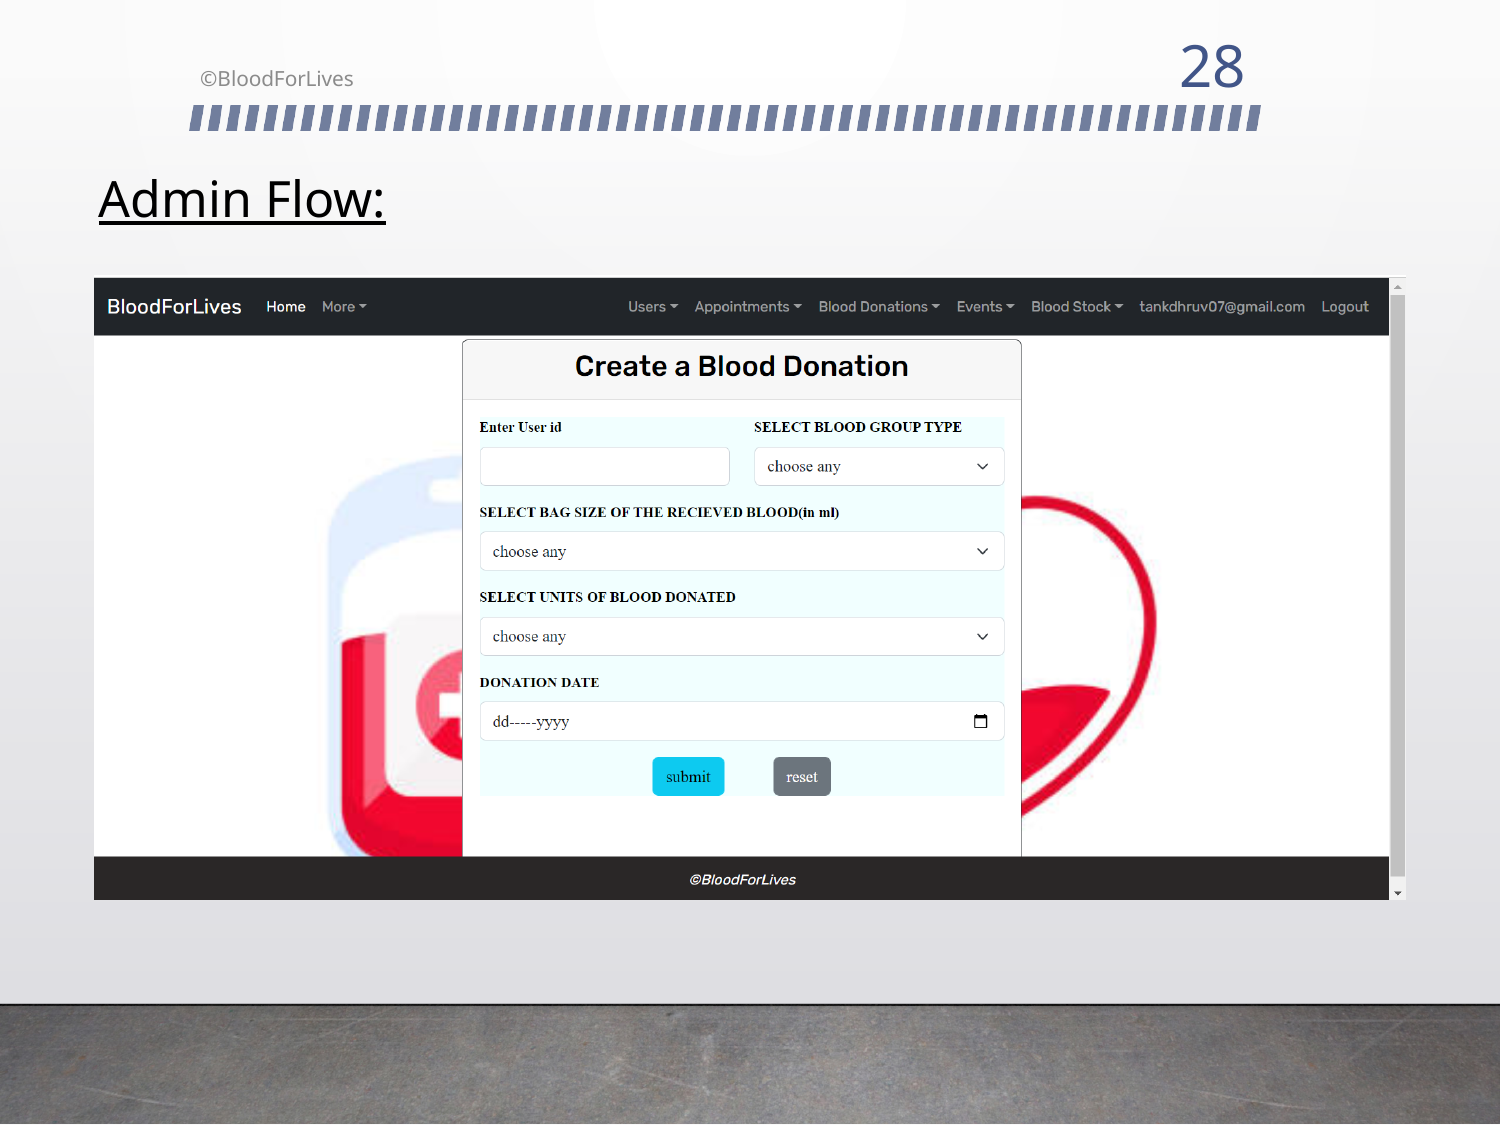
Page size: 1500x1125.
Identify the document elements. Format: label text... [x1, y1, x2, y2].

picture [0, 1004, 1500, 1124]
slide_number 28 [1130, 21, 1262, 105]
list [94, 274, 1406, 900]
title Admin Flow: [83, 166, 1434, 284]
footer ©BloodForLives [185, 54, 741, 105]
